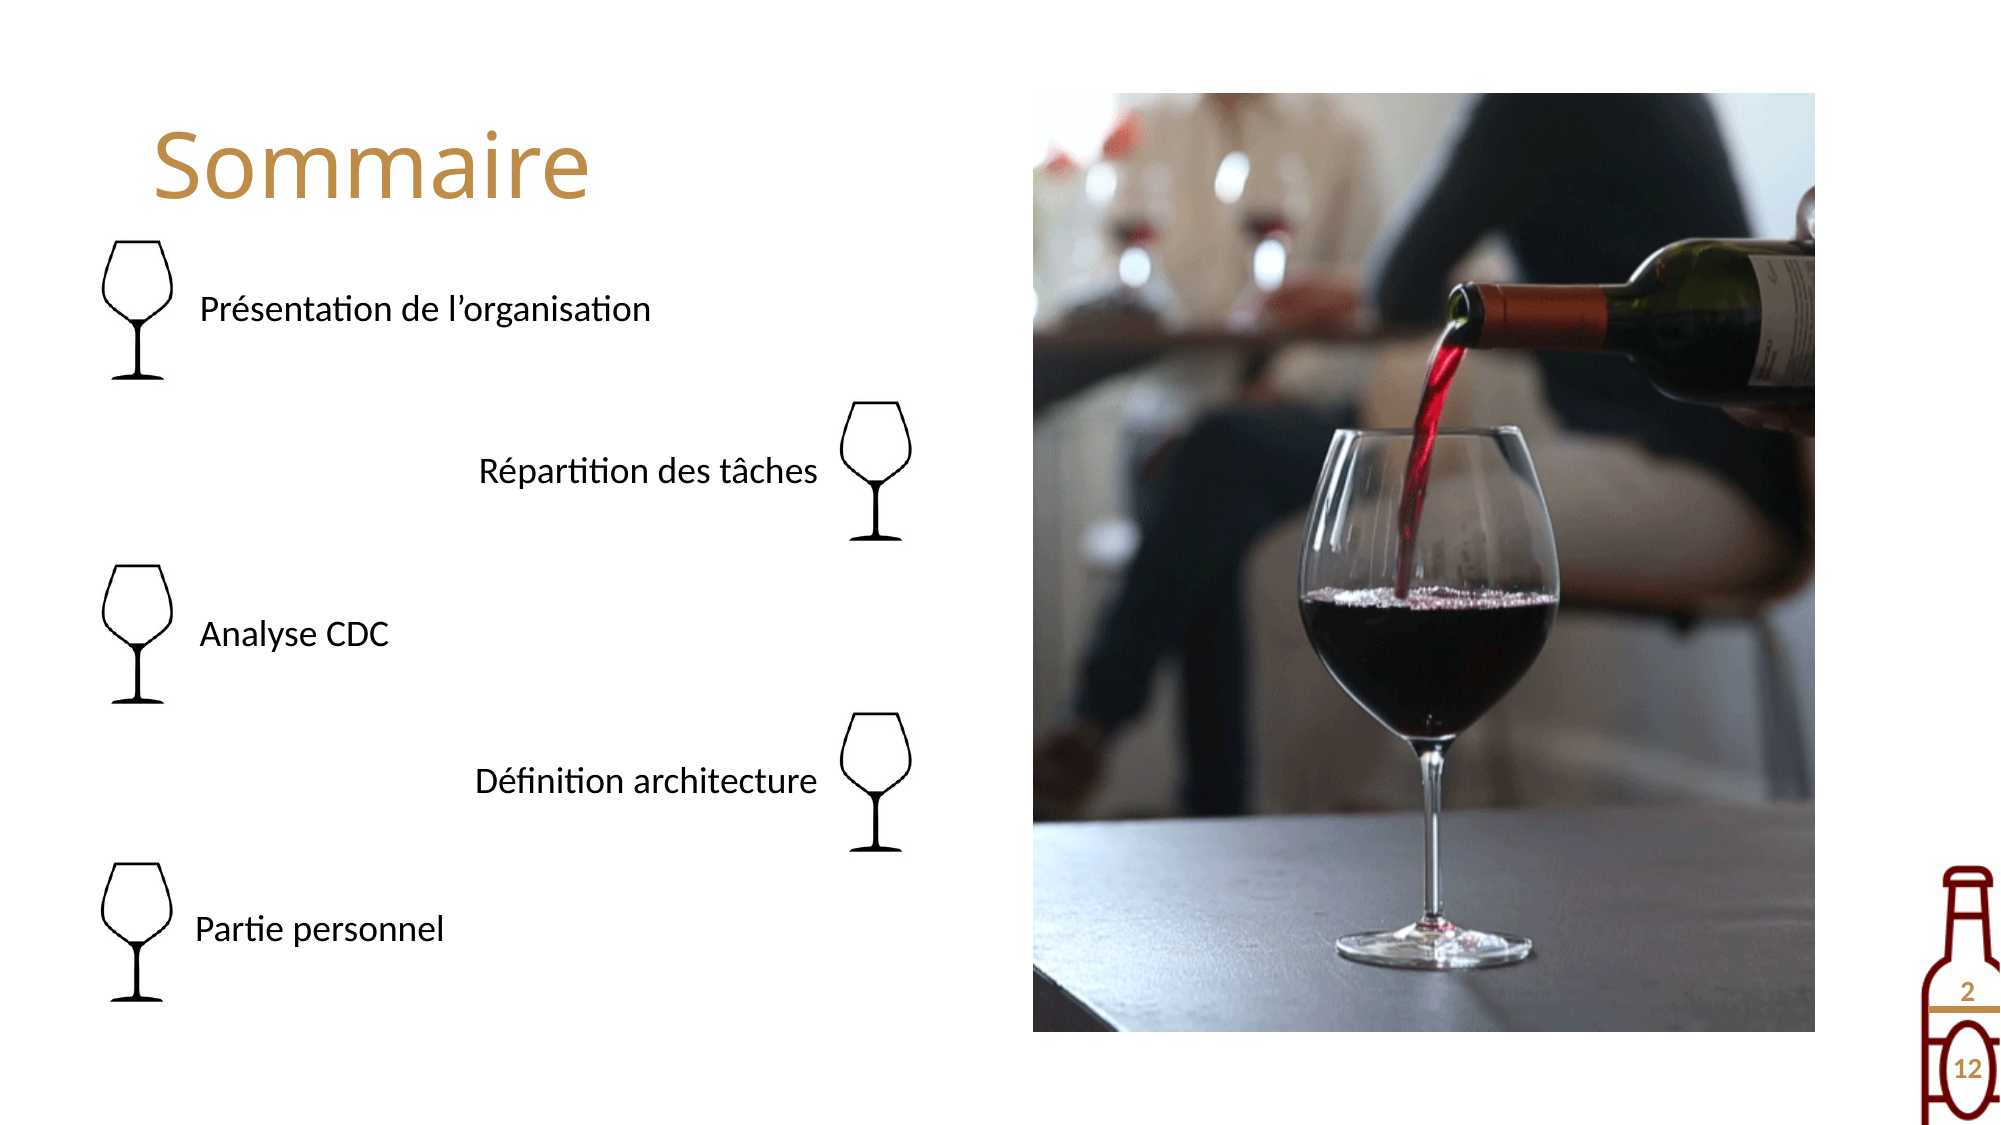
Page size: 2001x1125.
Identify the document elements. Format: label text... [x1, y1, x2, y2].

picture [832, 386, 920, 551]
picture [93, 847, 181, 1012]
picture [94, 550, 181, 714]
text_box Répartition des tâches [413, 438, 832, 498]
picture [1905, 865, 2000, 1125]
picture [94, 225, 181, 390]
text_box Définition architecture [456, 749, 832, 809]
text_box Analyse CDC [184, 601, 606, 662]
title Sommaire [137, 59, 638, 278]
text_box Présentation de l’organisation [184, 276, 698, 337]
picture [1033, 93, 1815, 1032]
picture [832, 697, 920, 862]
text_box Partie personnel [181, 896, 527, 957]
